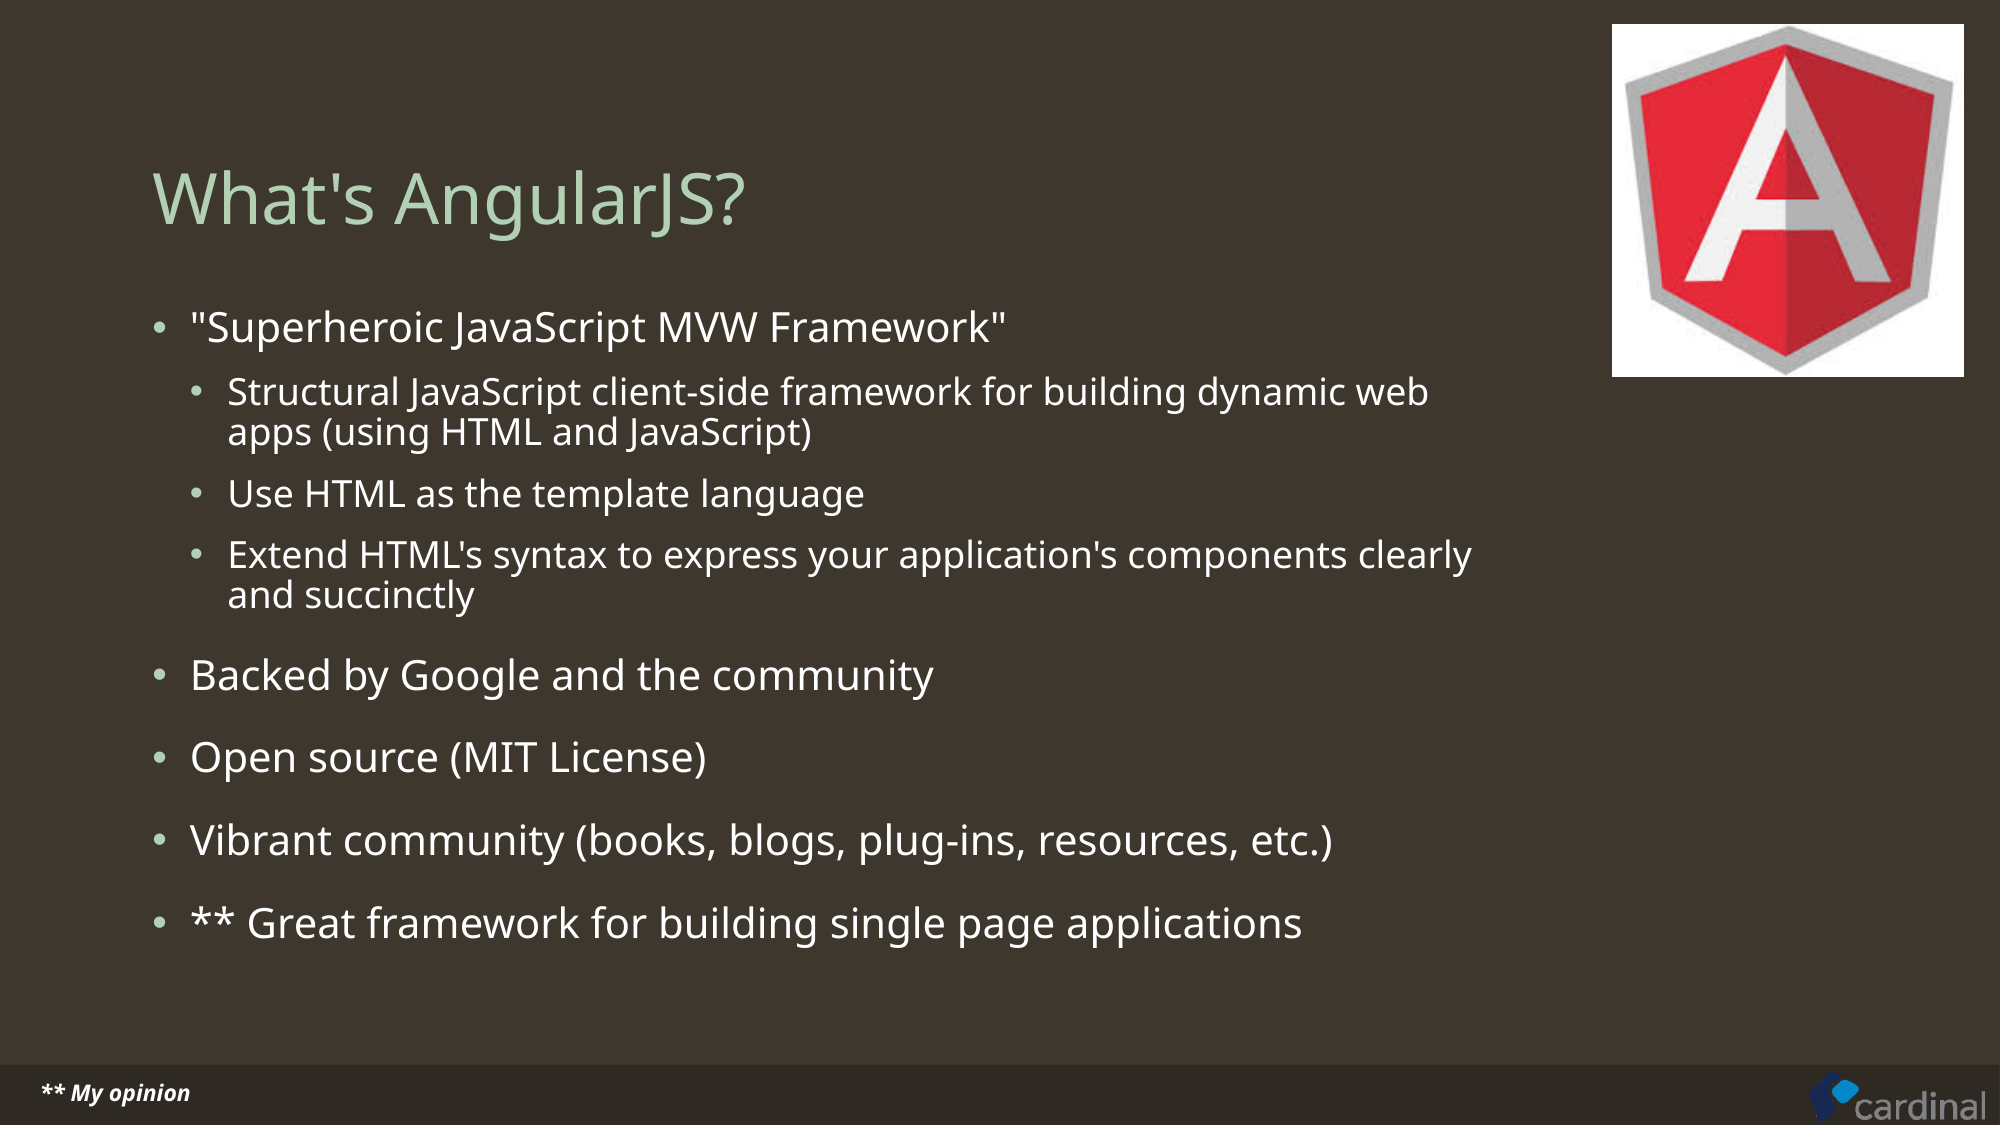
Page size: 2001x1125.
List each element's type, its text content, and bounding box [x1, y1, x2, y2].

list "Superheroic JavaScript MVW Framework" Structural JavaScript client-side framework for building dynamic web apps (using HTML and JavaScript) Use HTML as the template language Extend HTML's syntax to express your application's components clearly and succinctly Backed by Google and the community Open source (MIT License) Vibrant community (books, blogs, plug-ins, resources, etc.) ** Great framework for building single page applications [137, 299, 1500, 1014]
picture [1809, 1071, 1985, 1122]
title What's AngularJS? [137, 59, 1612, 248]
text_box ** My opinion [24, 1070, 963, 1114]
picture [1612, 24, 1965, 377]
